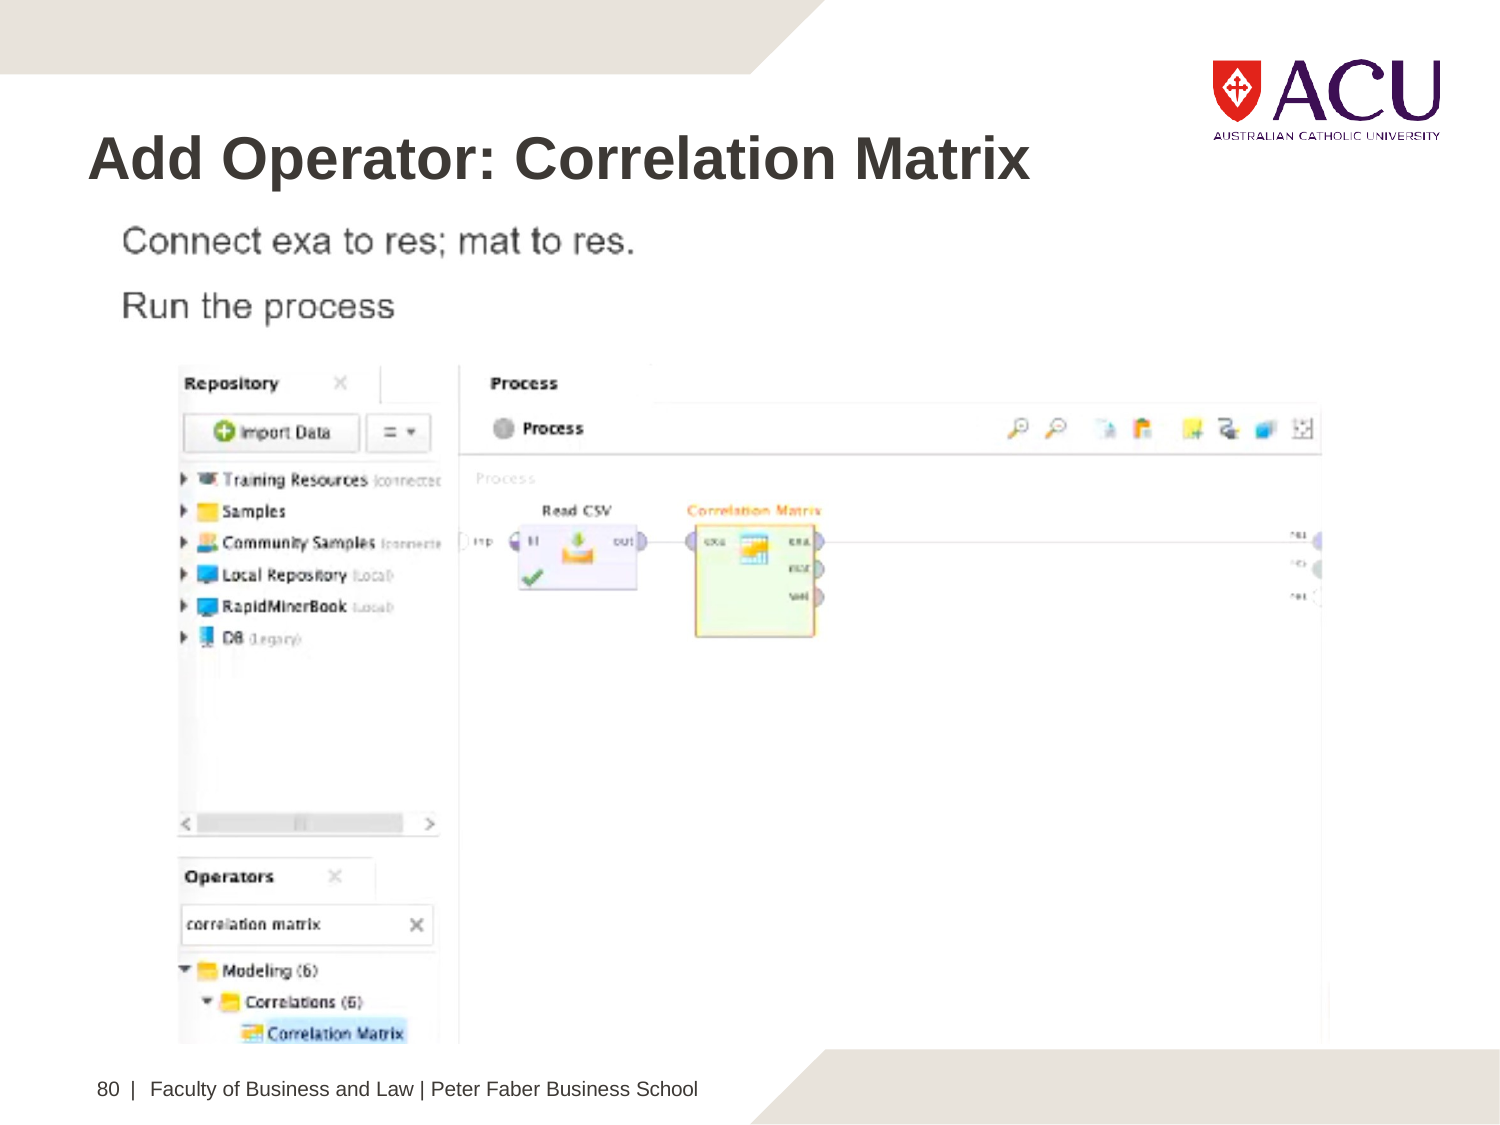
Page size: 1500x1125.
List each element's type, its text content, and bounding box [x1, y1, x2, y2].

slide_number 80 | Faculty of Business and Law | Peter Faber Business School [90, 1075, 703, 1125]
title Add Operator: Correlation Matrix [48, 80, 1413, 307]
picture [1213, 59, 1440, 140]
picture [118, 225, 1330, 1044]
